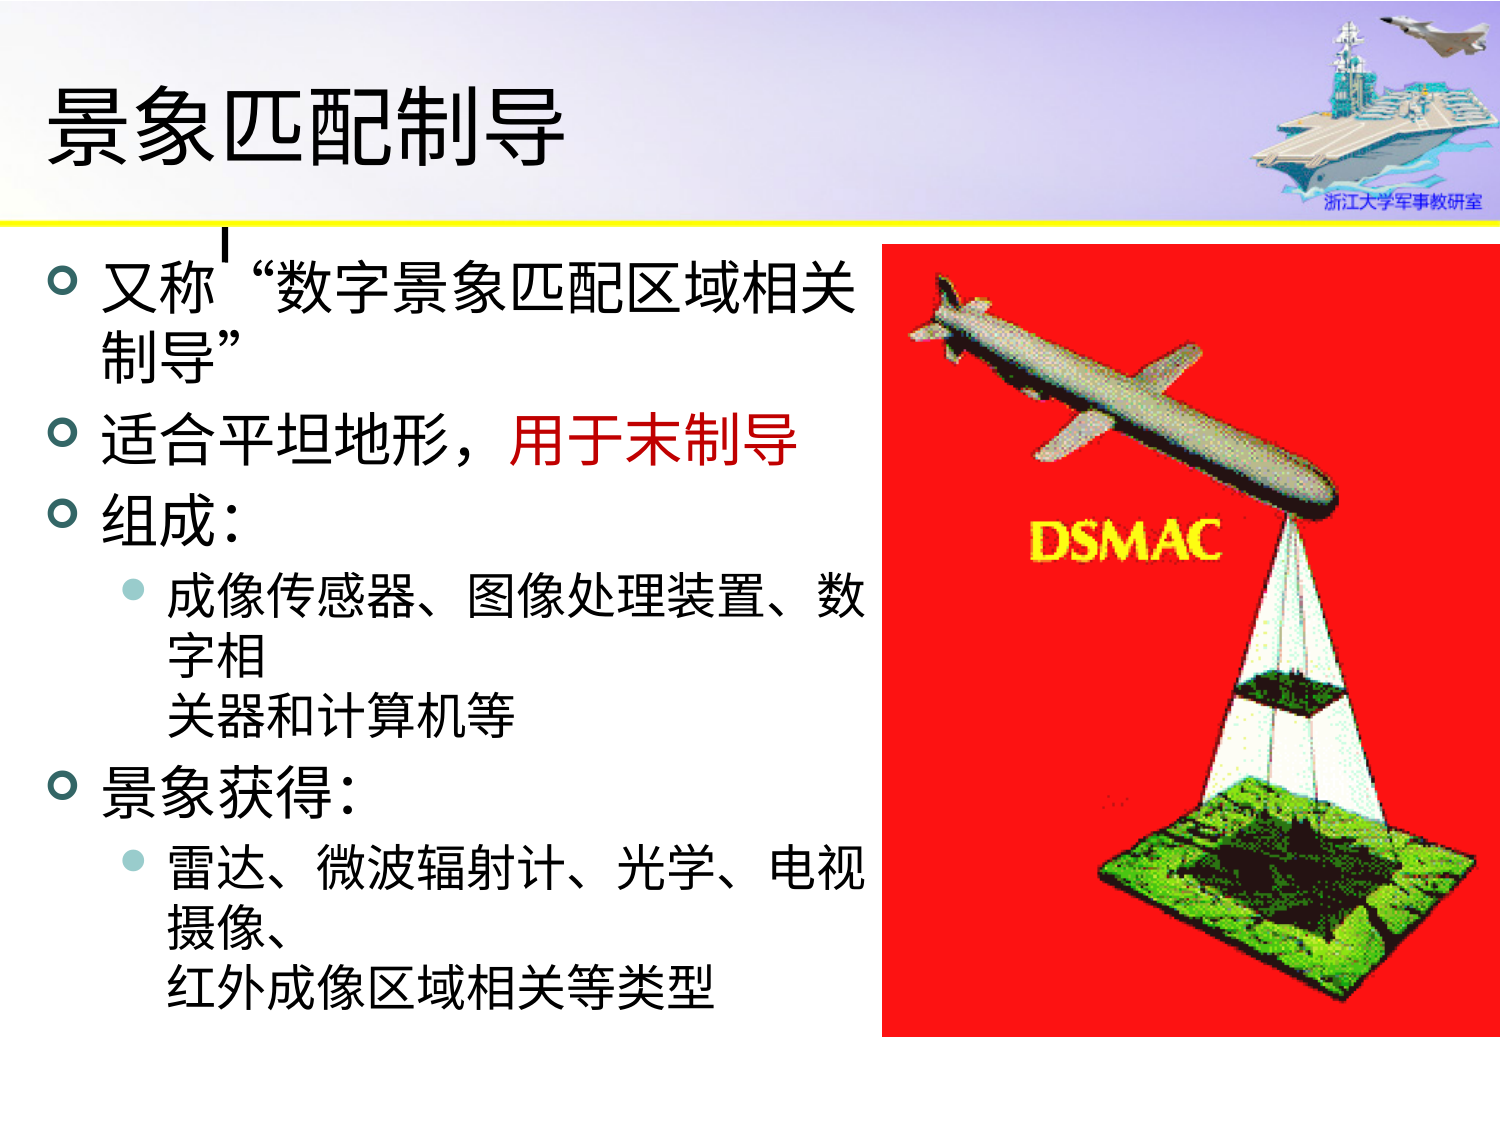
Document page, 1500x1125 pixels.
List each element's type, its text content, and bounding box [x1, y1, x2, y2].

picture [0, 0, 1500, 227]
list 又称“数字景象匹配区域相关制导” 适合平坦地形，用于末制导 组成： 成像传感器、图像处理装置、数字相 关器和计算机等 景象获得： 雷达、微波辐射计、光学、电视摄像、 红外成像区域相关等类型 [29, 243, 883, 1035]
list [882, 244, 1500, 1037]
